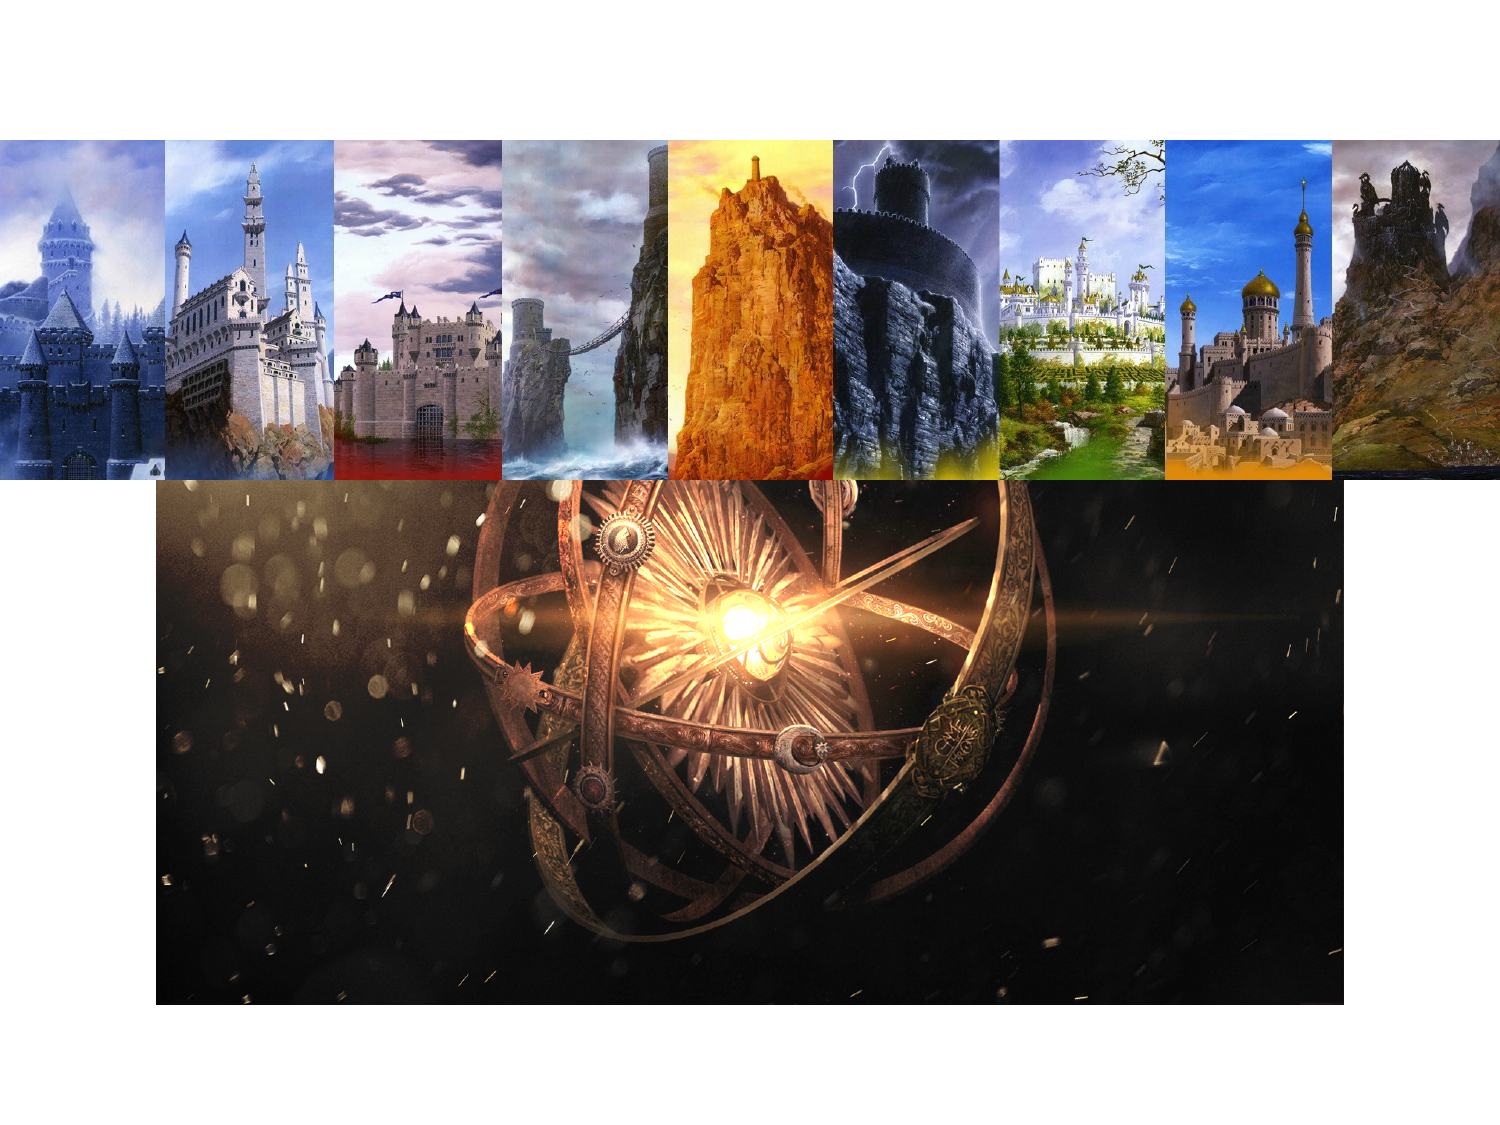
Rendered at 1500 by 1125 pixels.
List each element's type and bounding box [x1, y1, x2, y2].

list [155, 488, 1345, 1006]
picture [0, 140, 1500, 480]
